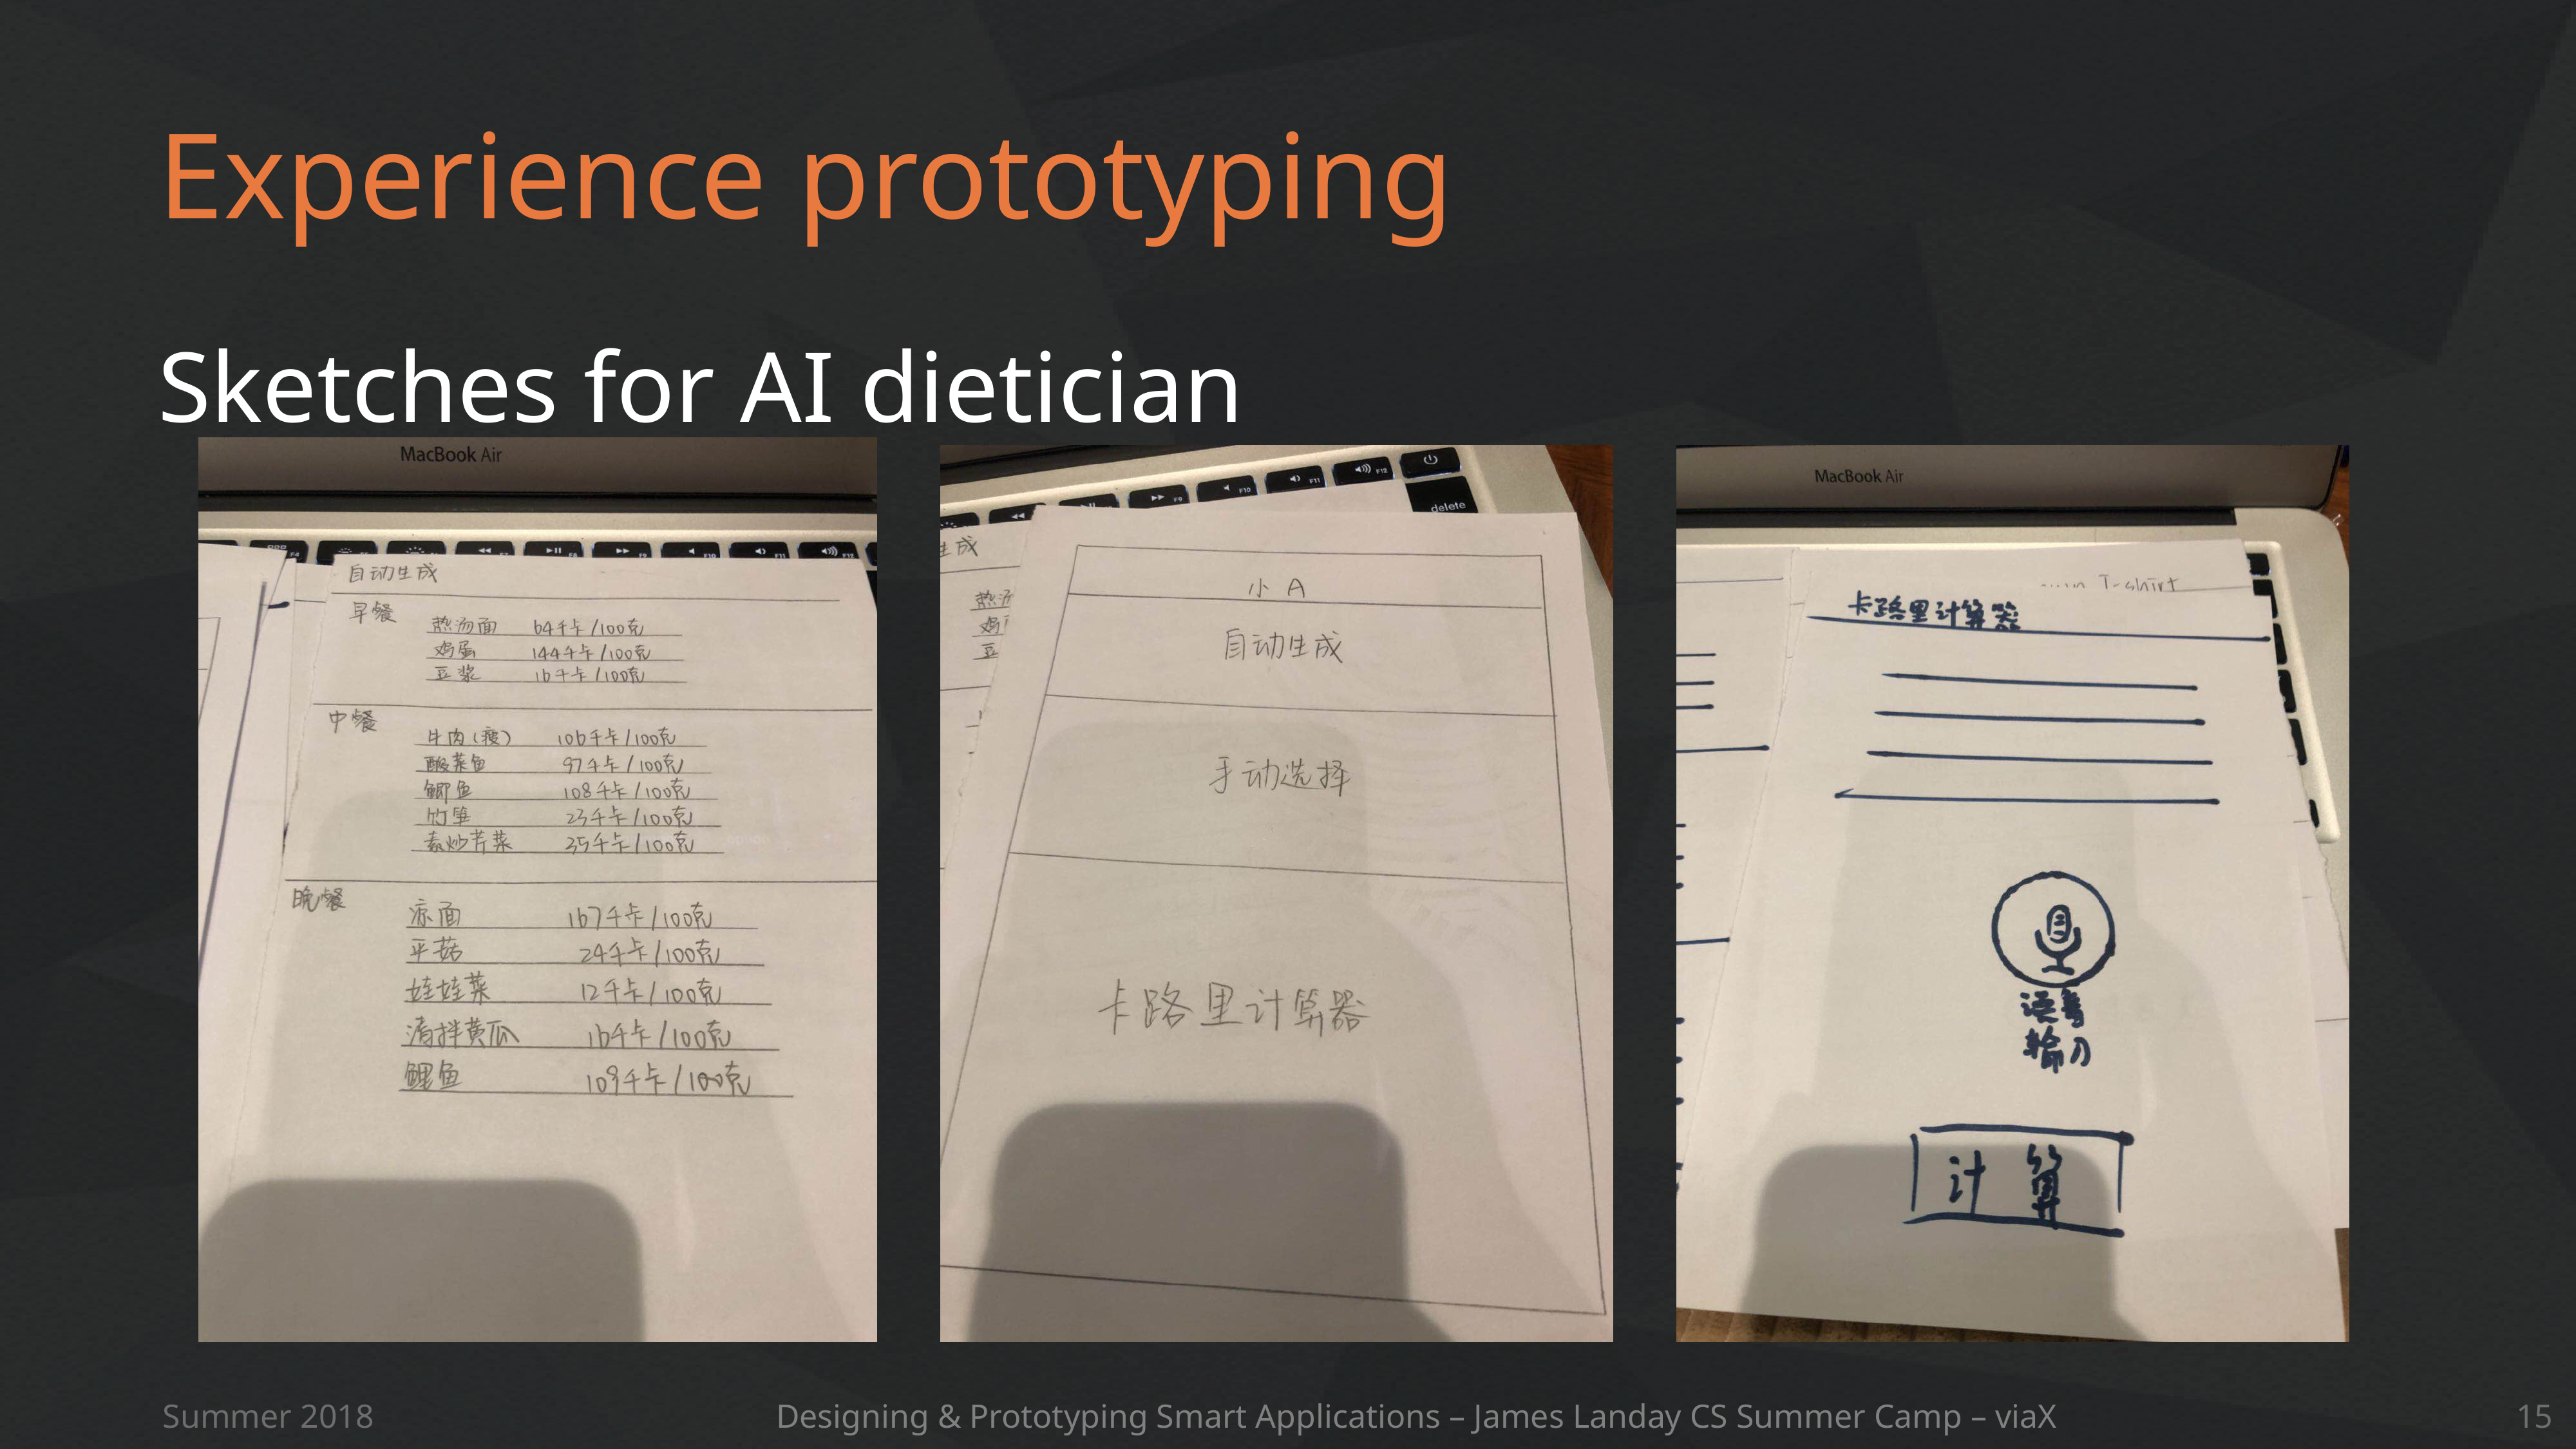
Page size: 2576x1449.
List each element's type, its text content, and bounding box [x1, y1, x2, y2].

footer Designing & Prototyping Smart Applications – James Landay CS Summer Camp – viaX [538, 1384, 2296, 1449]
picture [0, 0, 2576, 1449]
title Experience prototyping [135, 51, 2576, 293]
list Sketches for AI dietician [135, 314, 2325, 1312]
slide_number Summer 2018 [0, 1384, 537, 1449]
slide_number 15 [2297, 1384, 2576, 1449]
